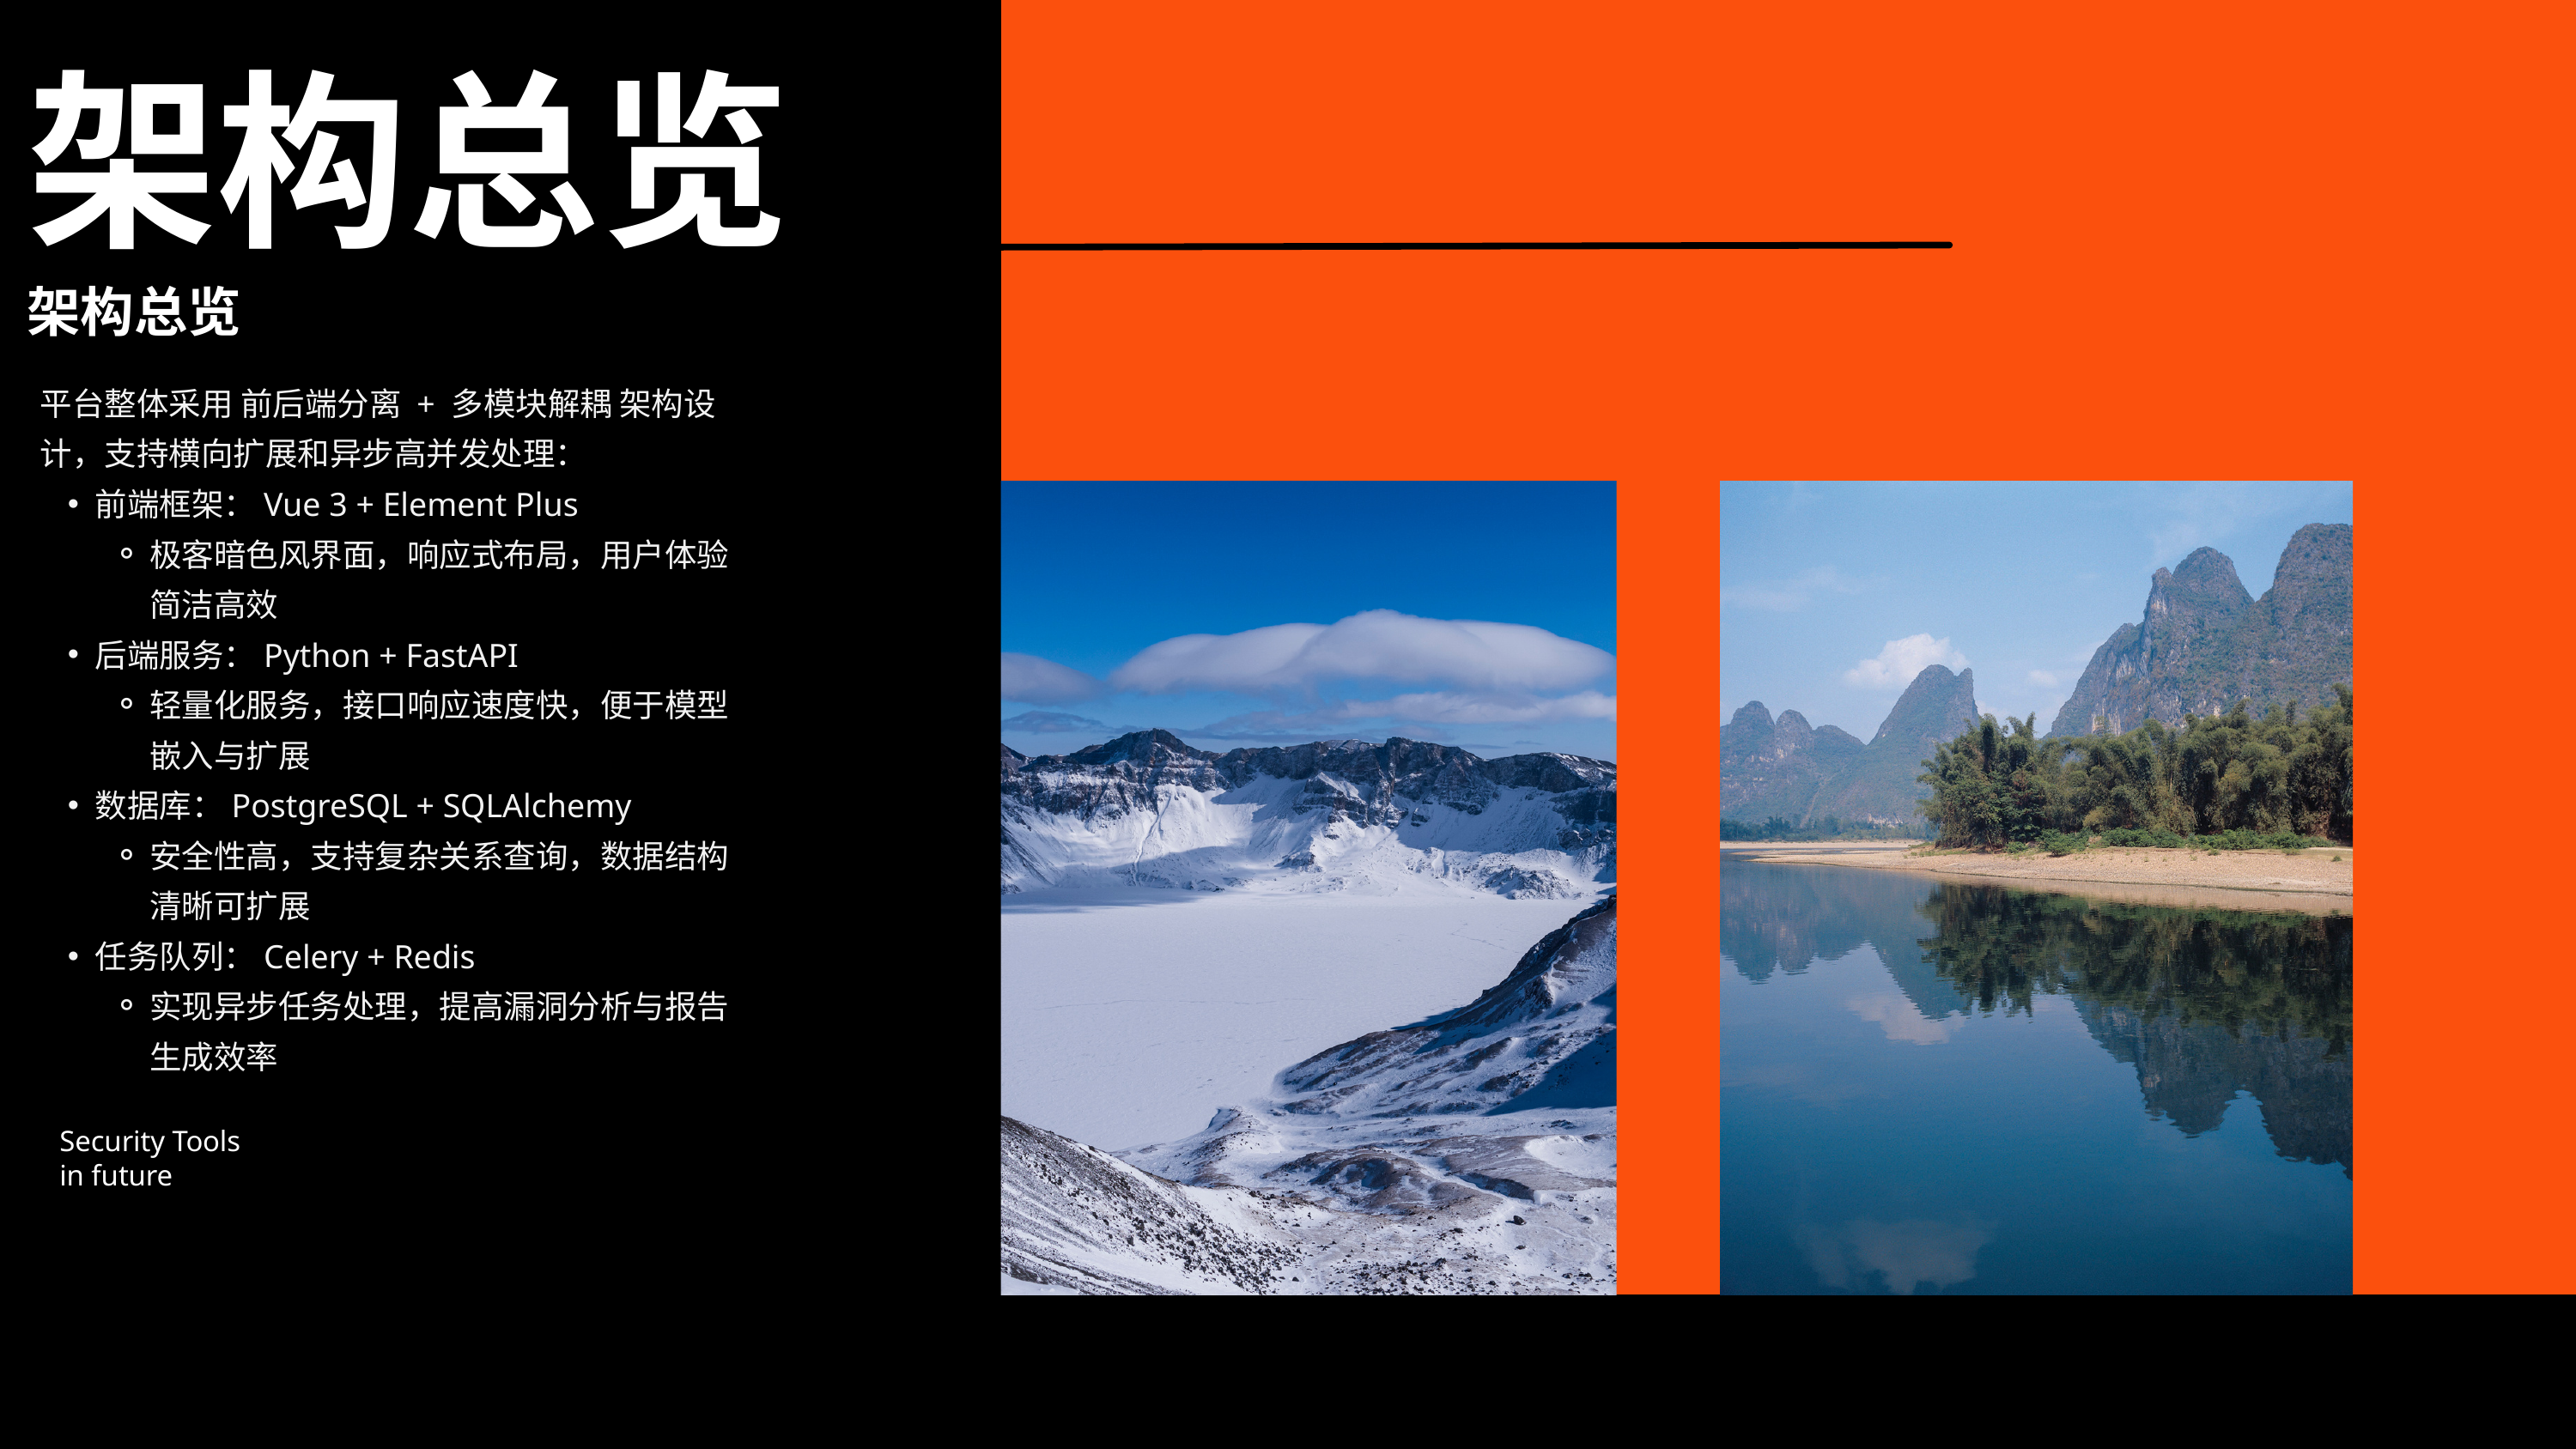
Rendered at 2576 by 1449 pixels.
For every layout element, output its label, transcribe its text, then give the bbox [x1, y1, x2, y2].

text_box 平台整体采用 前后端分离 + 多模块解耦 架构设计，支持横向扩展和异步高并发处理： 前端框架：Vue 3 + Element Plus 极客暗色风界面，响应式布局，用户体验简洁高效 后端服务：Python + FastAPI 轻量化服务，接口响应速度快，便于模型嵌入与扩展 数据库：PostgreSQL + SQLAlchemy 安全性高，支持复杂关系查询，数据结构清晰可扩展 任务队列：Celery + Redis 实现异步任务处理，提高漏洞分析与报告生成效率 [39, 372, 735, 1126]
text_box Security Tools in future [59, 1123, 388, 1191]
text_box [1000, 0, 2576, 1295]
text_box 架构总览 [27, 277, 301, 343]
text_box 架构总览 [27, 41, 996, 270]
